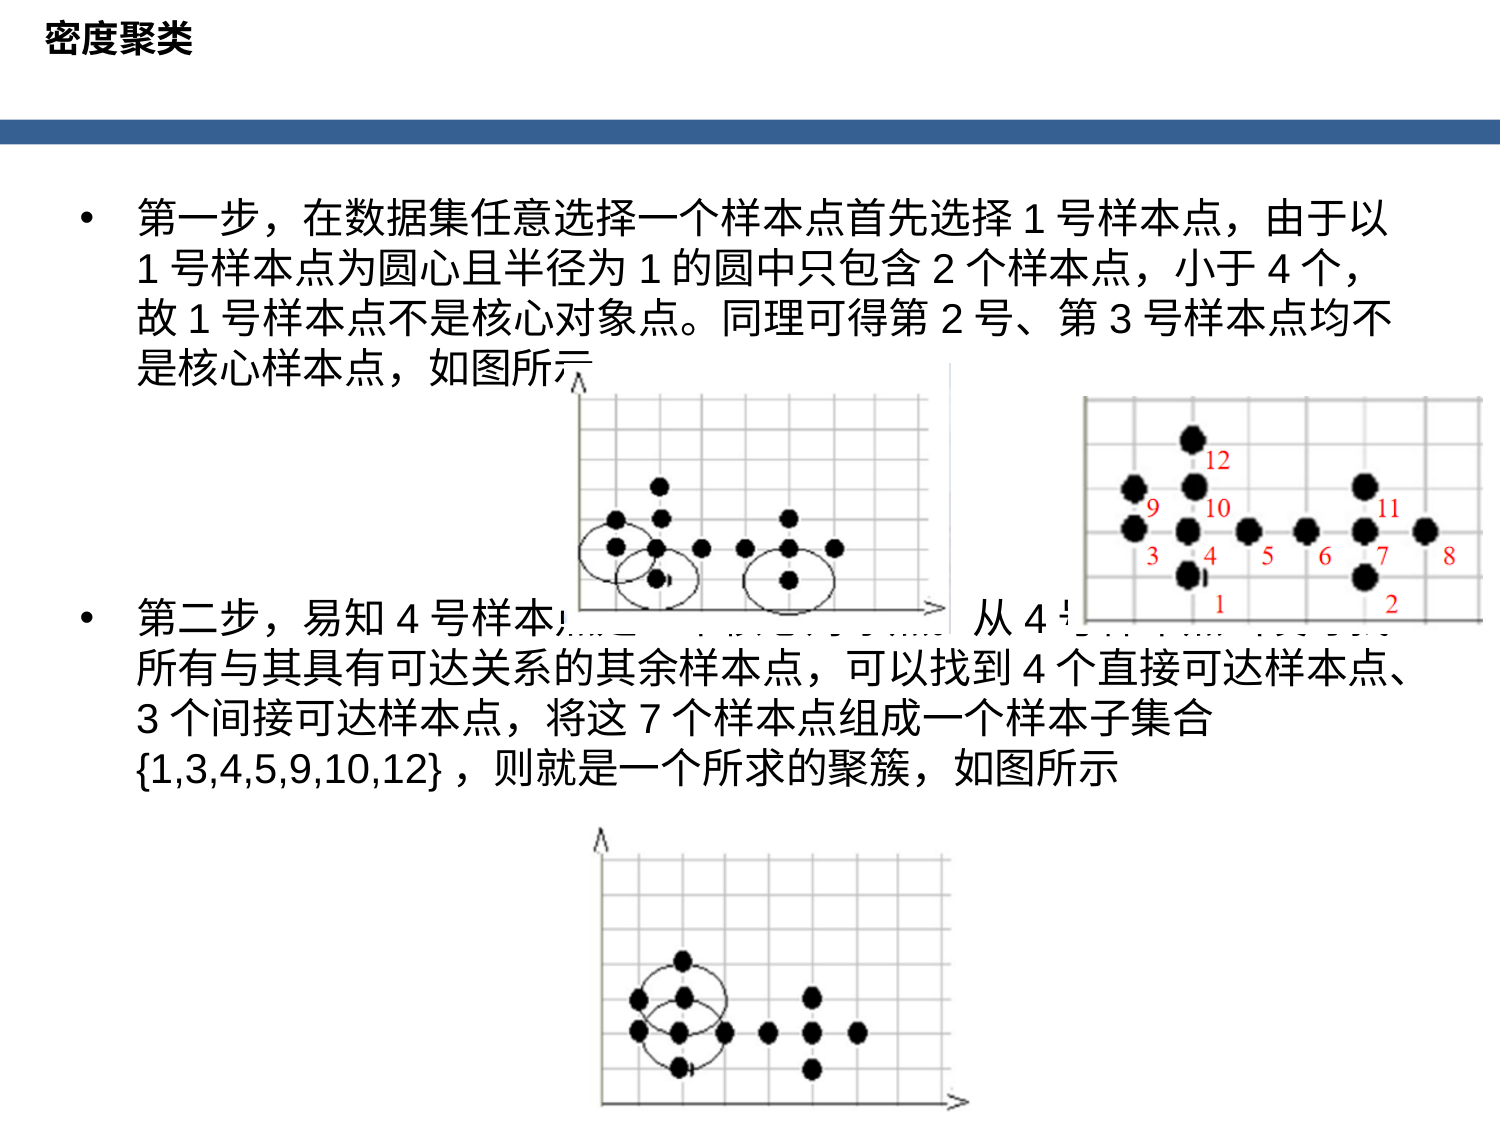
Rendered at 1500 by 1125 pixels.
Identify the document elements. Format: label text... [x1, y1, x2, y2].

title 密度聚类 [29, 7, 1305, 91]
picture [584, 811, 979, 1123]
picture [1068, 396, 1483, 634]
picture [564, 362, 951, 634]
